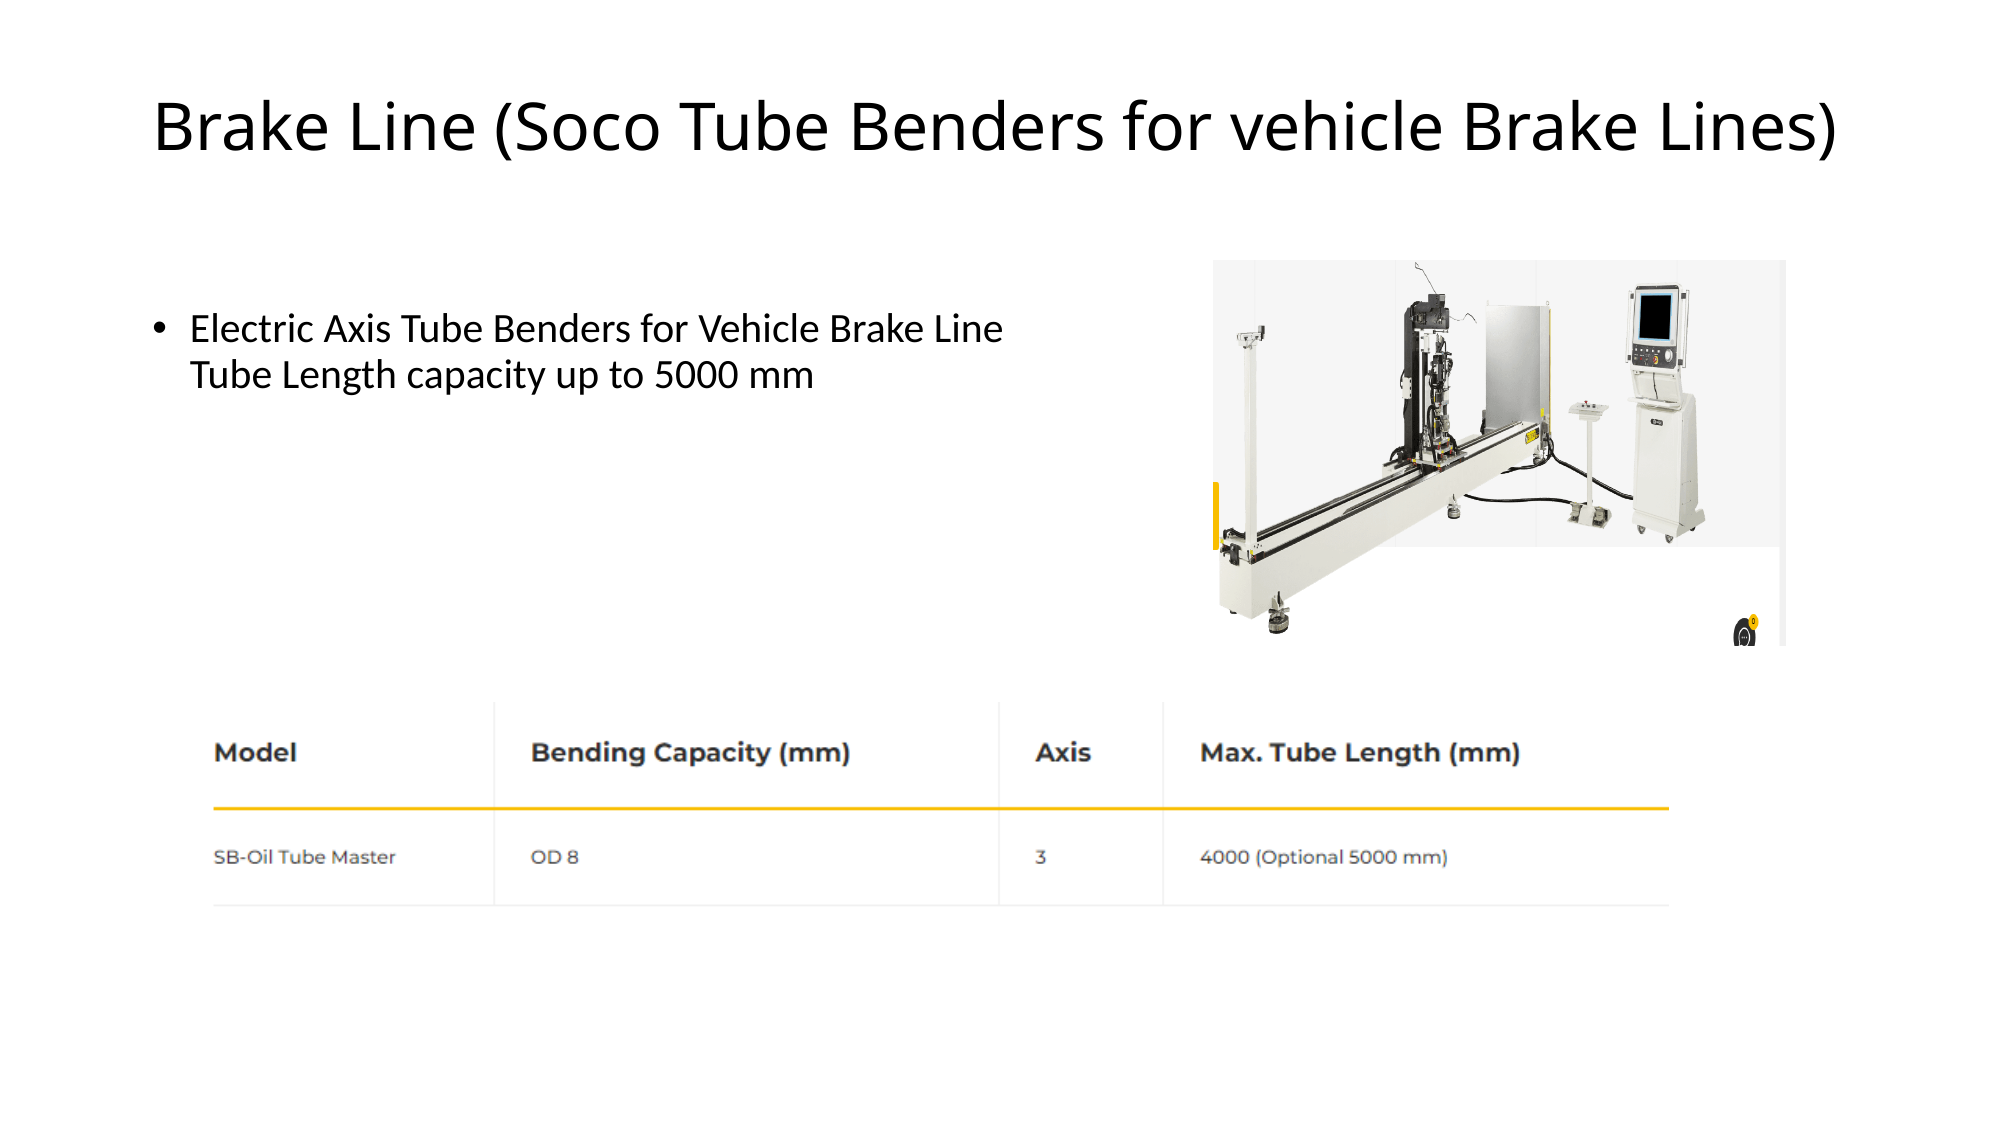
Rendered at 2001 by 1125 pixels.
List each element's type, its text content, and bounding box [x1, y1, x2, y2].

picture [1213, 260, 1786, 646]
picture [192, 702, 1669, 919]
list Electric Axis Tube Benders for Vehicle Brake Line Tube Length capacity up to 5000 mm [137, 299, 1863, 1014]
title Brake Line (Soco Tube Benders for vehicle Brake Lines) [137, 59, 1863, 278]
